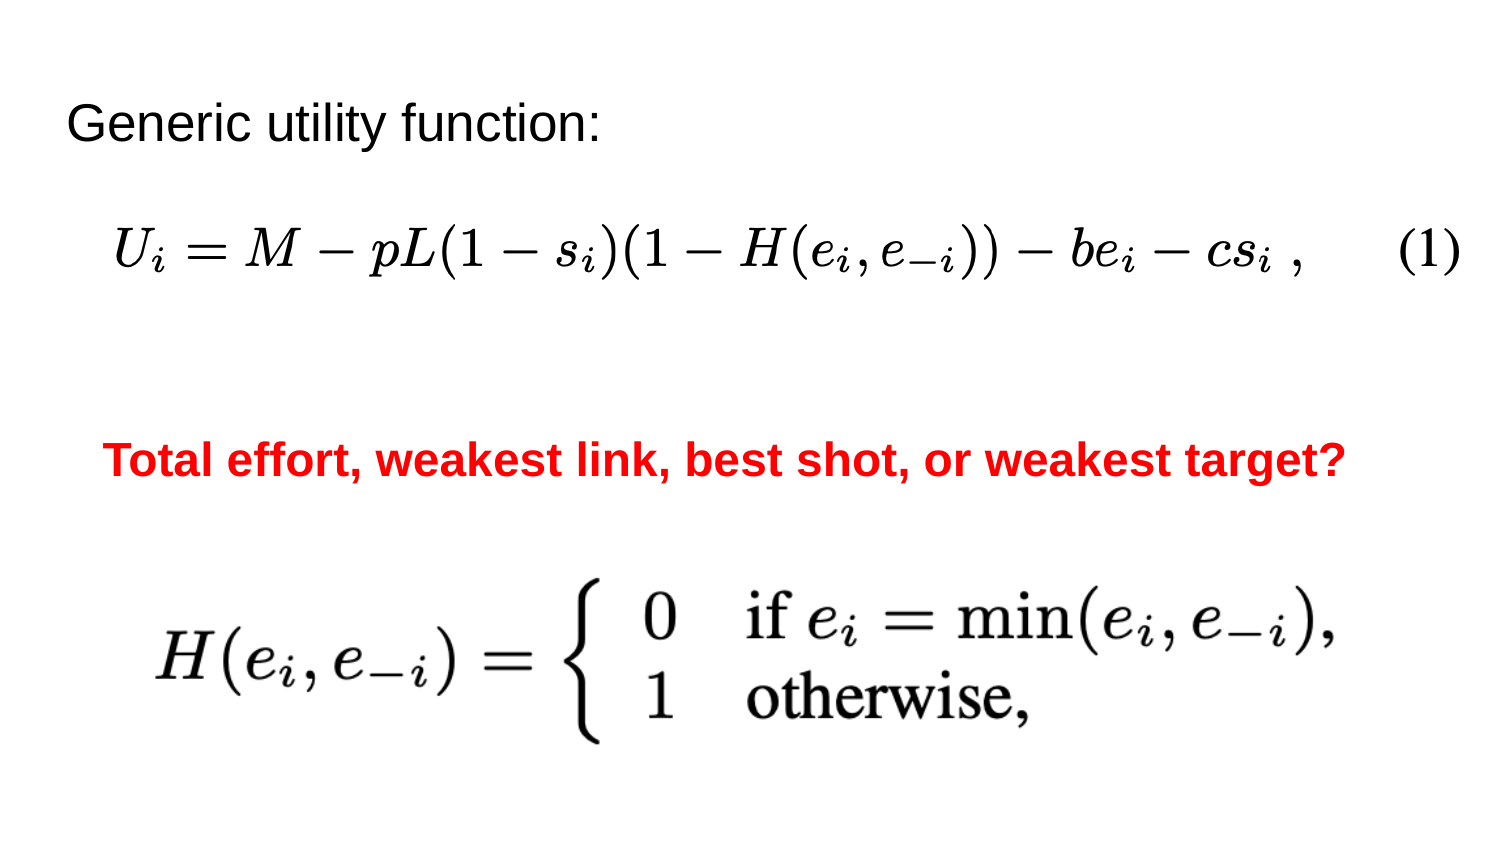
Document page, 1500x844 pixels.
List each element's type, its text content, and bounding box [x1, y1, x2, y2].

picture [24, 191, 1476, 303]
text_box Total effort, weakest link, best shot, or weakest target? [87, 413, 1413, 574]
picture [115, 531, 1385, 785]
title Generic utility function: [51, 72, 1449, 167]
